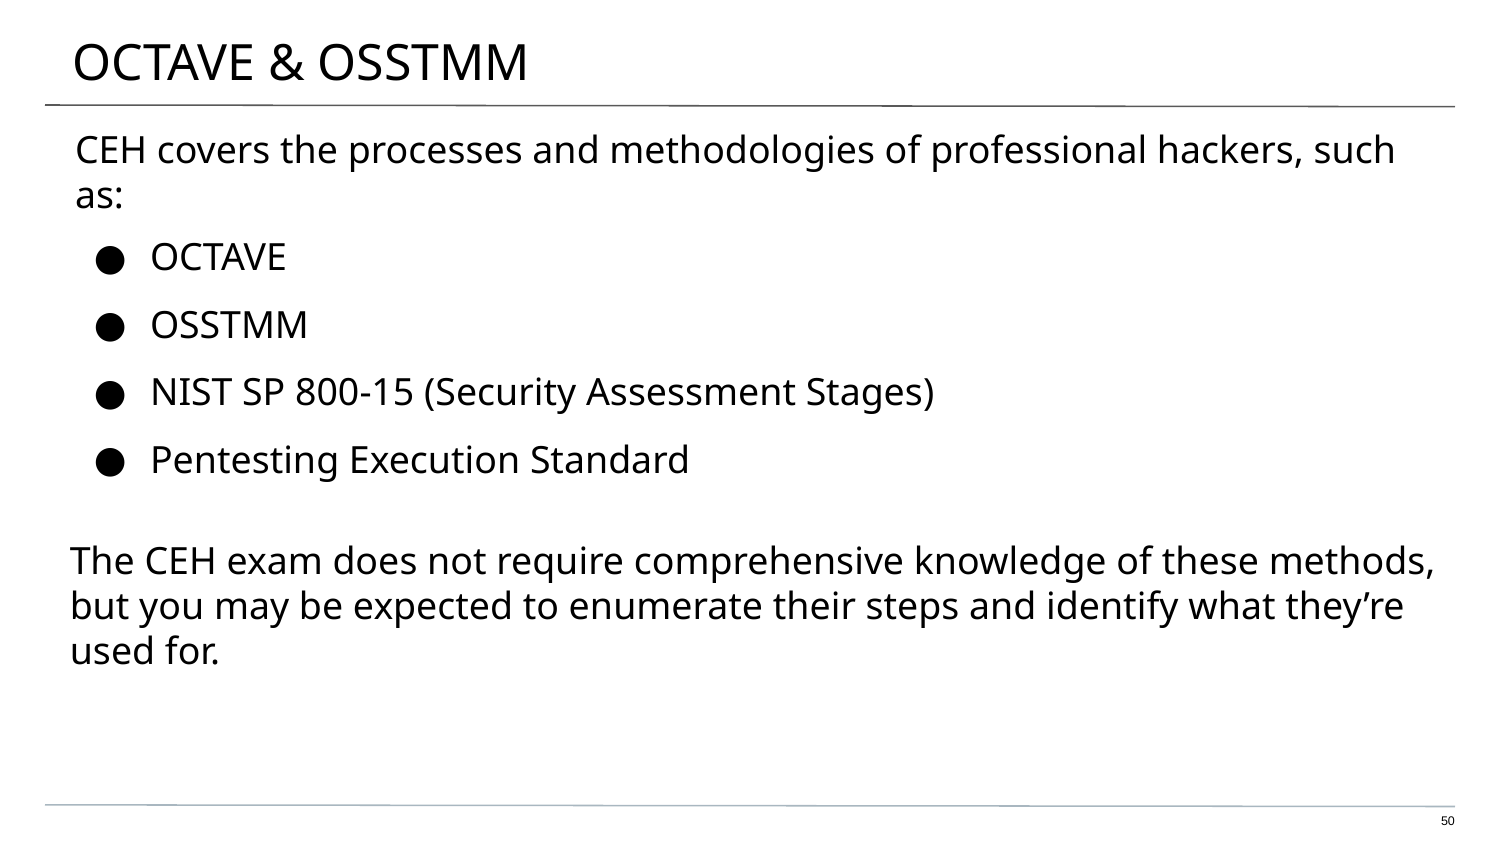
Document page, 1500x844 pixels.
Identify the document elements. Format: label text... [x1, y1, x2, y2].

subtitle CEH covers the processes and methodologies of professional hackers, such as: [0, 110, 1500, 171]
slide_number 50 [1412, 813, 1455, 831]
title OCTAVE & OSSTMM [0, 0, 1500, 88]
list OCTAVE OSSTMM NIST SP 800-15 (Security Assessment Stages) Pentesting Execution Standard [0, 210, 1500, 805]
text_box The CEH exam does not require comprehensive knowledge of these methods, but you may be expected to enumerate their steps and identify what they’re used for. [54, 521, 1458, 783]
